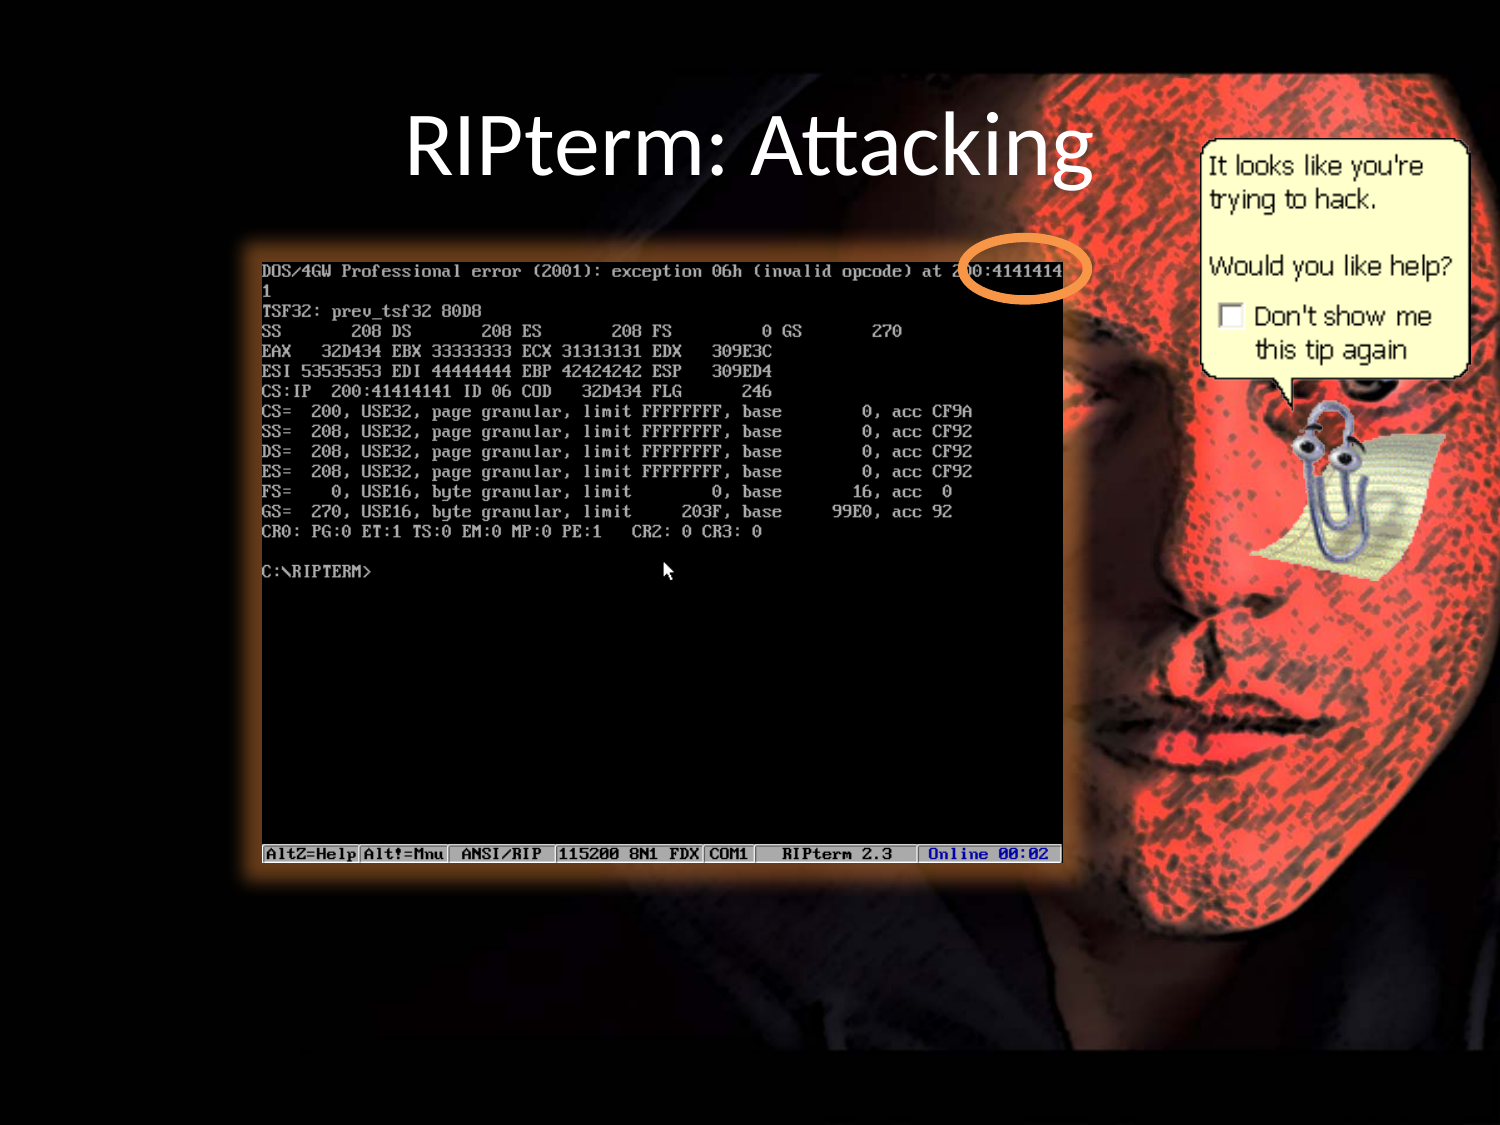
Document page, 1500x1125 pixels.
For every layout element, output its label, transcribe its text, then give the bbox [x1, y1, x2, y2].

picture [0, 0, 1500, 1125]
title RIPterm: Attacking [75, 45, 1425, 233]
text_box [962, 235, 1090, 295]
